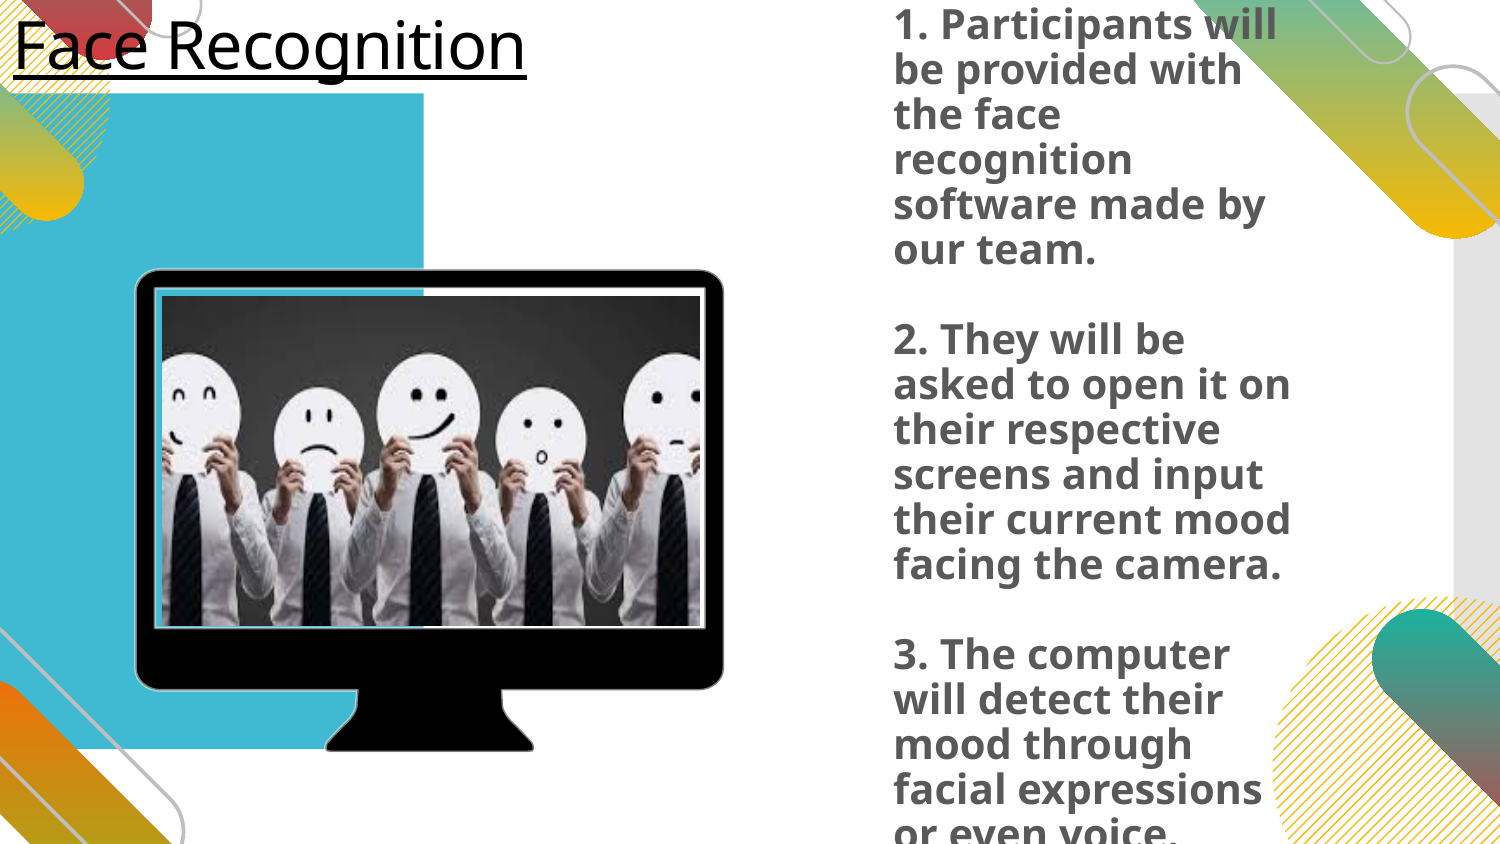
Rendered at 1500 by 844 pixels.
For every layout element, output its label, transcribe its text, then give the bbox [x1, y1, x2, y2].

picture [162, 296, 701, 627]
text_box [134, 267, 726, 754]
subtitle 1. Participants will be provided with the face recognition software made by our team. 2. They will be asked to open it on their respective screens and input their current mood facing the camera. 3. The computer will detect their mood through facial expressions or even voice. [878, 262, 1323, 473]
title Face Recognition [0, 12, 783, 85]
